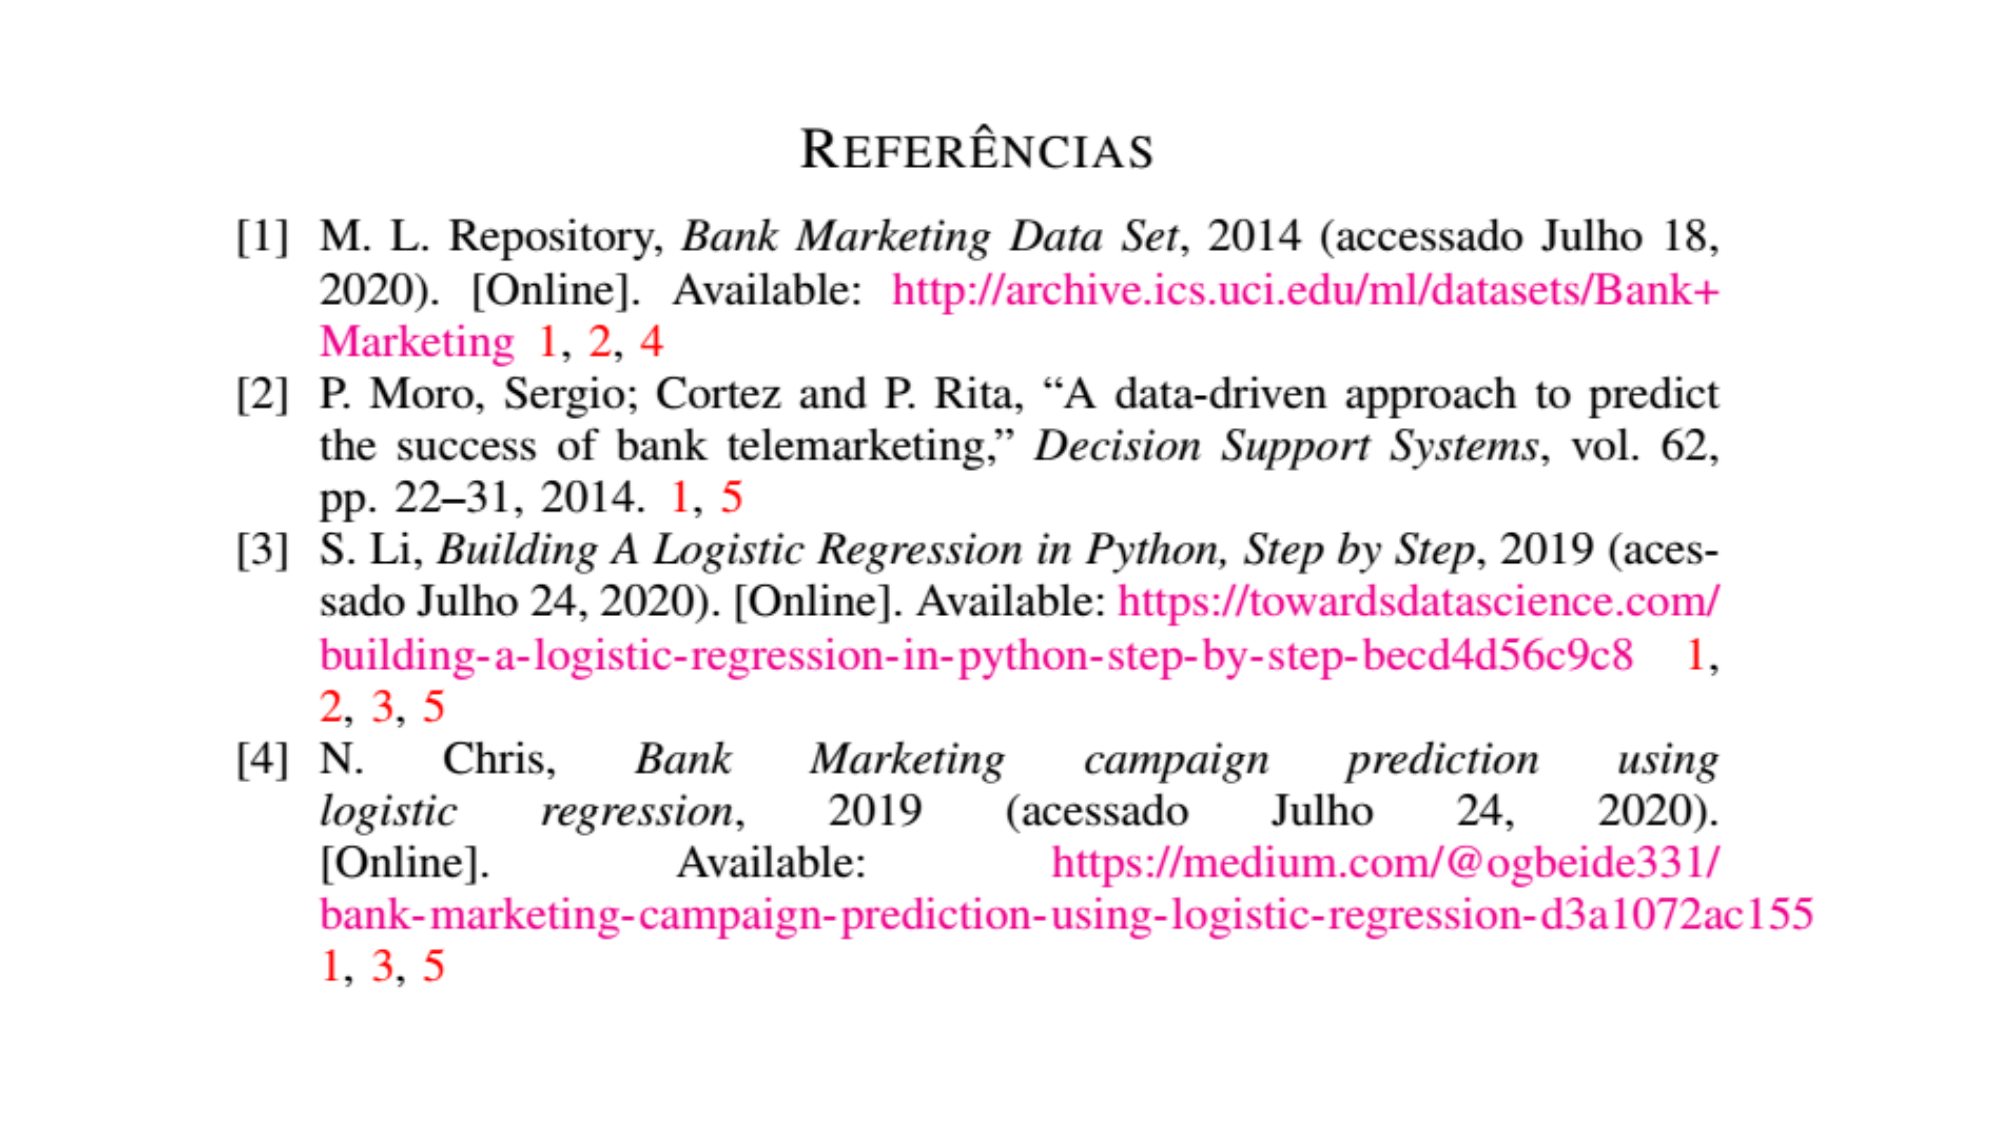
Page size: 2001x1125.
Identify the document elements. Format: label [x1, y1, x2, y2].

picture [209, 89, 1845, 1004]
